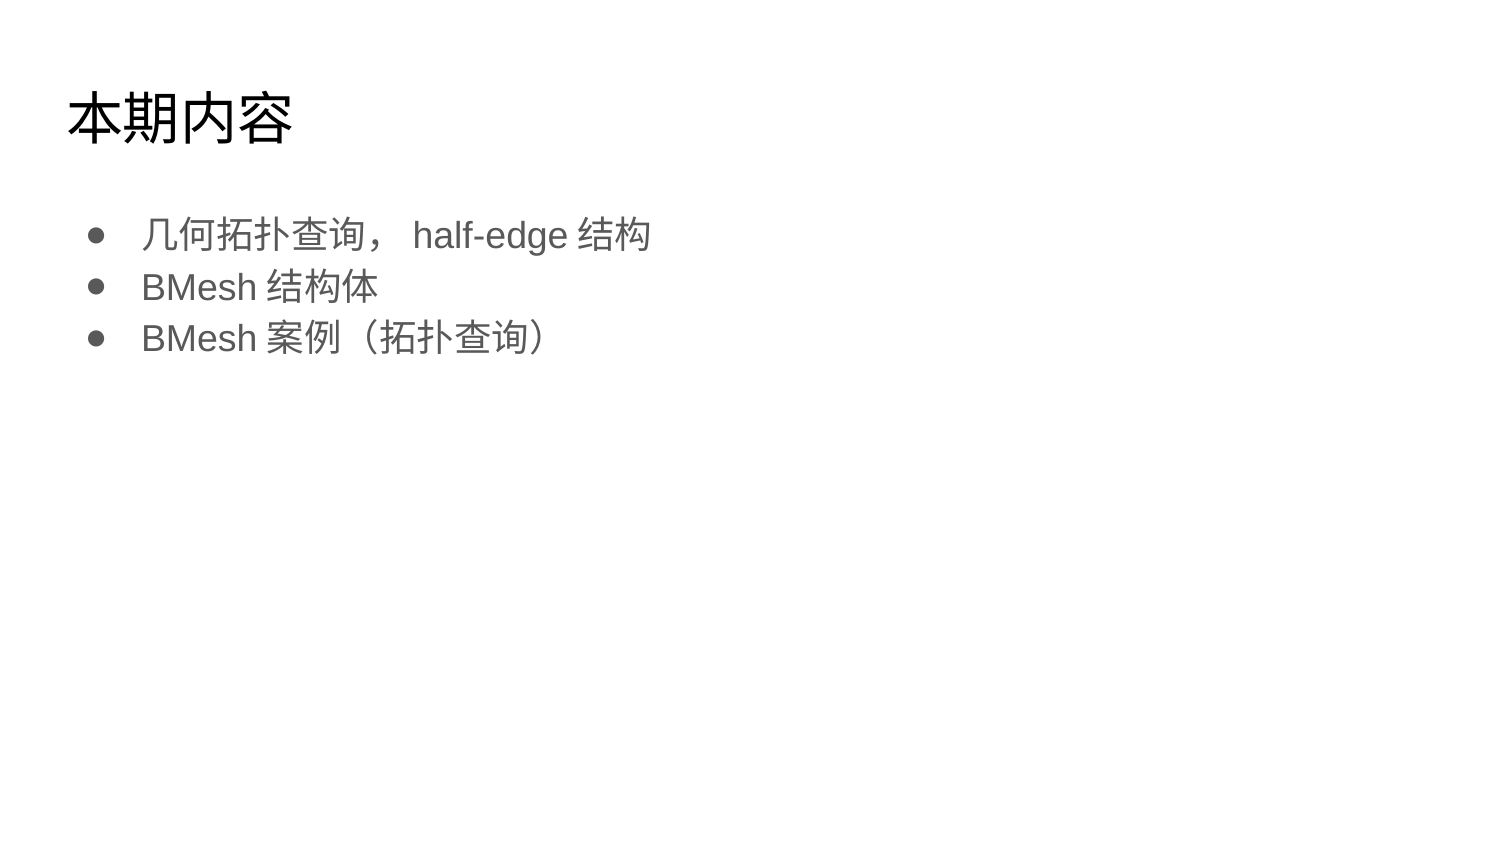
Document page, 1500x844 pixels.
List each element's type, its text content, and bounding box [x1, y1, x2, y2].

title 本期内容 [51, 72, 1449, 167]
list 几何拓扑查询，half-edge结构 BMesh结构体 BMesh案例（拓扑查询） [51, 189, 1449, 750]
